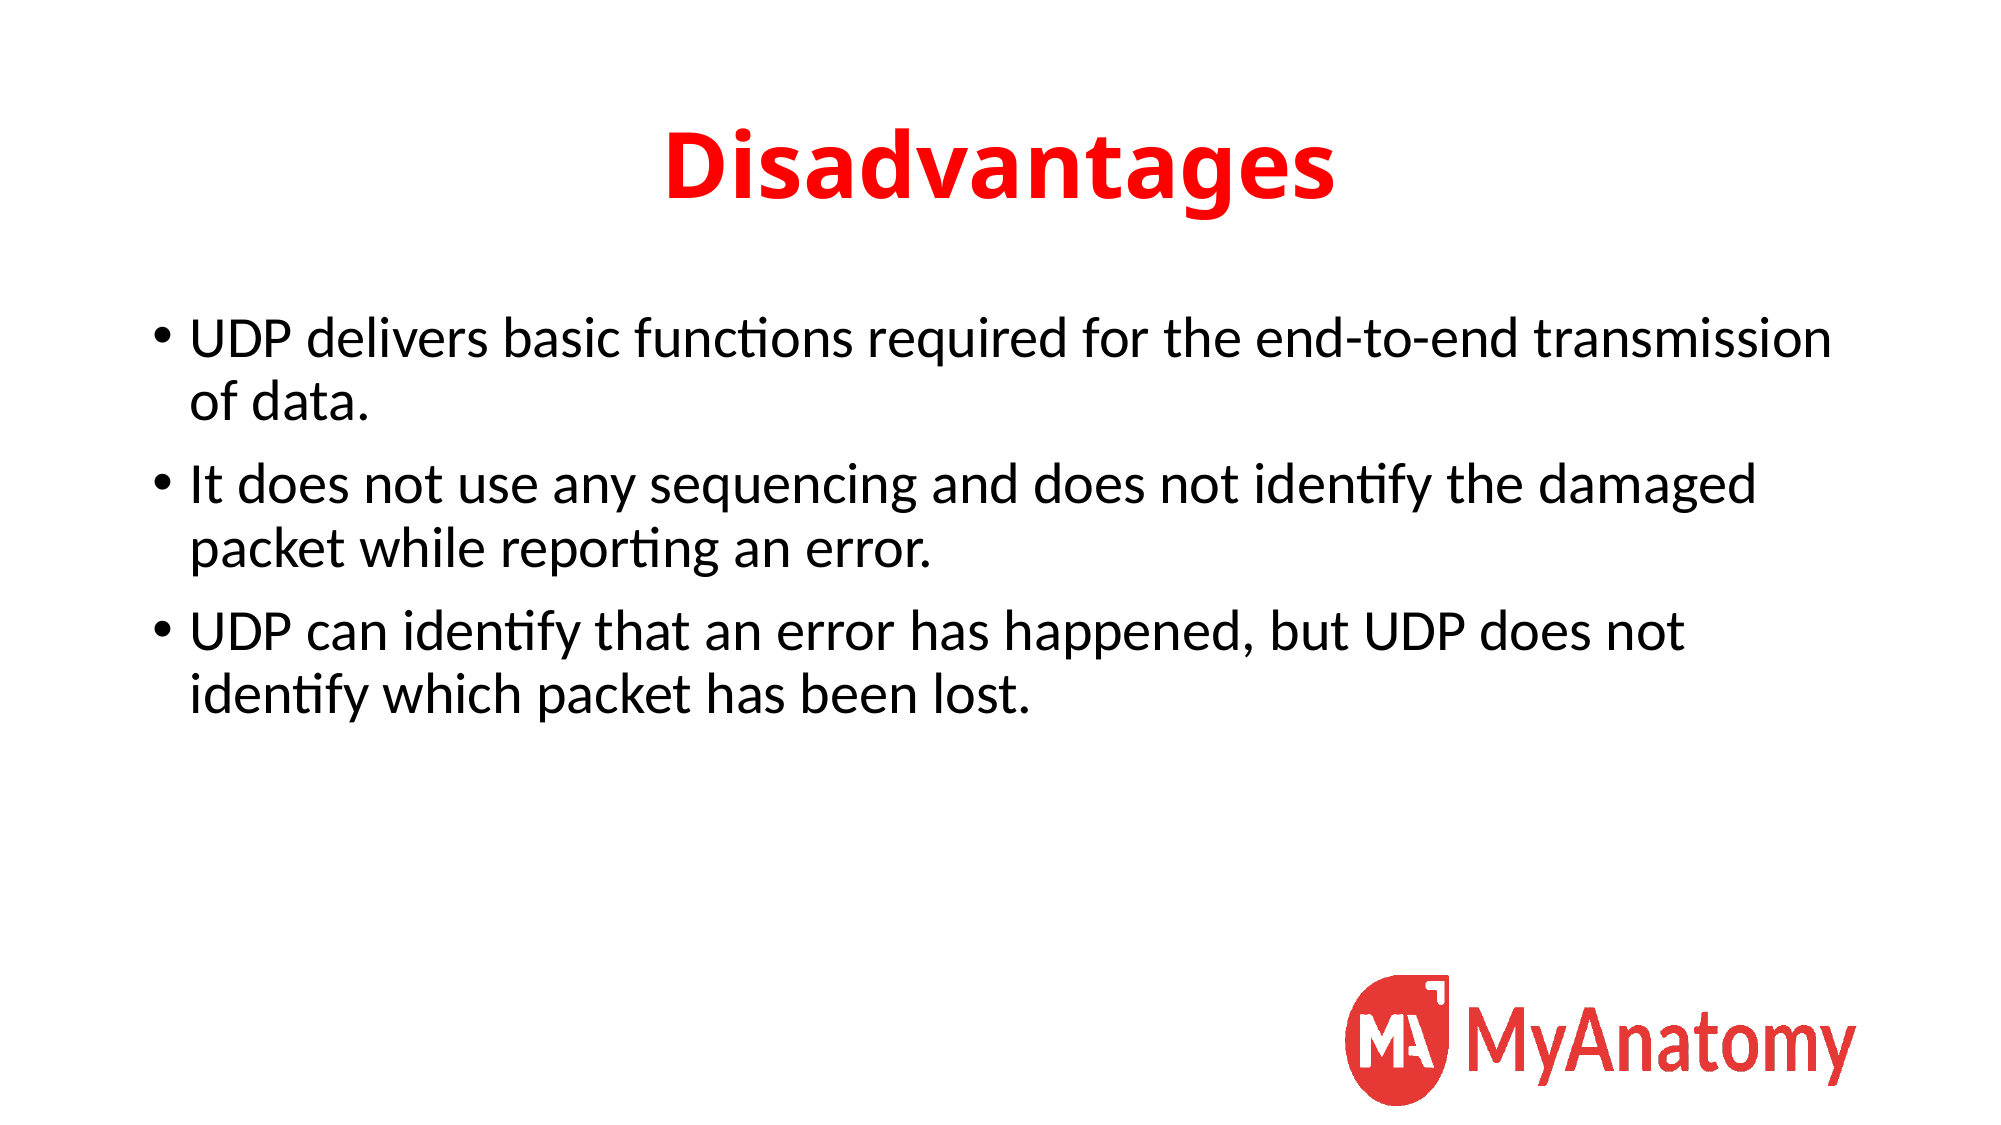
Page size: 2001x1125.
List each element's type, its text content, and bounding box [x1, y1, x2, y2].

picture [1337, 1014, 1863, 1125]
title Disadvantages [137, 59, 1863, 278]
list UDP delivers basic functions required for the end-to-end transmission of data. It does not use any sequencing and does not identify the damaged packet while reporting an error. UDP can identify that an error has happened, but UDP does not identify which packet has been lost. [137, 299, 1863, 1014]
